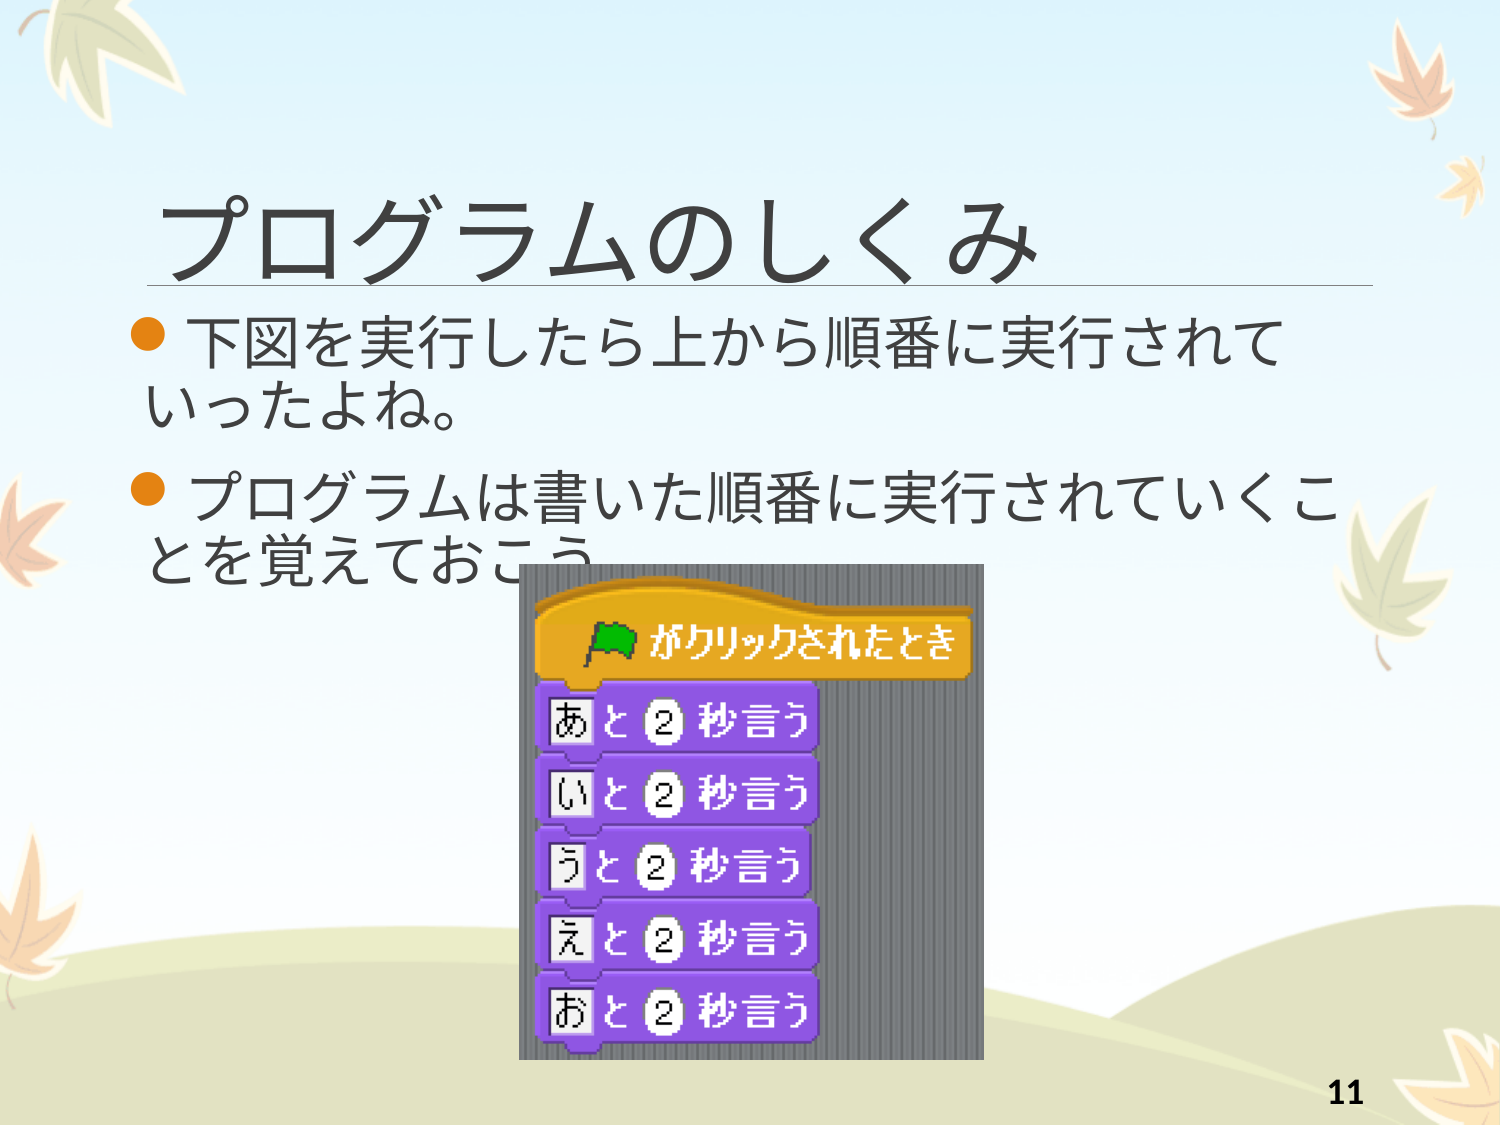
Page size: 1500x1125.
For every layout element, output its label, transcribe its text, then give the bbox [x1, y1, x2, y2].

slide_number 10 [1218, 1059, 1380, 1120]
list 下図を実行したら上から順番に実行されていったよね。 プログラムは書いた順番に実行されていくことを覚えておこう [126, 306, 1364, 1084]
title プログラムのしくみ [135, 68, 1373, 307]
picture [0, 0, 1500, 1125]
